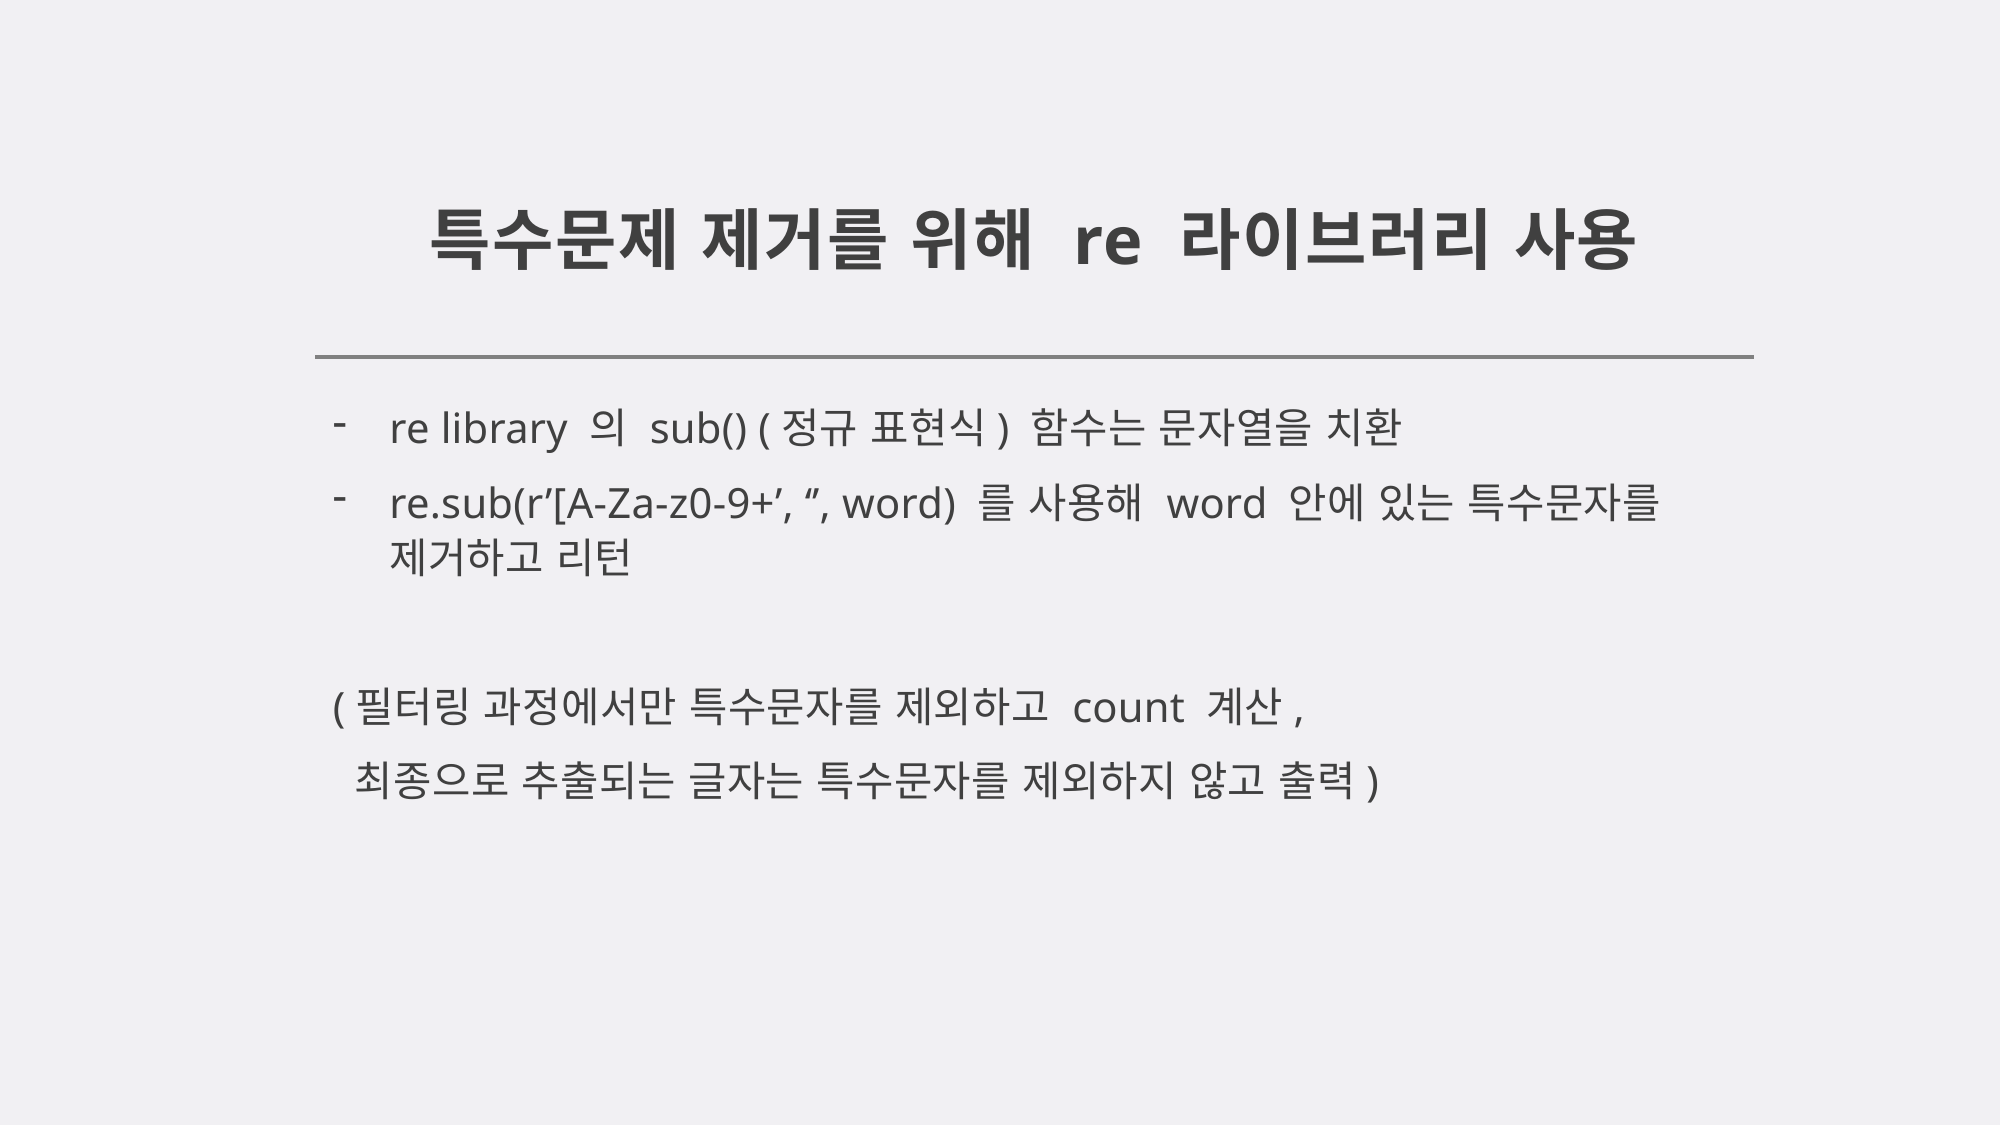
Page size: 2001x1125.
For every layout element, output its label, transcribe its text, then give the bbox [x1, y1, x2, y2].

list re library 의 sub() (정규 표현식) 함수는 문자열을 치환 re.sub(r’[A-Za-z0-9+’, ‘’, word) 를 사용해 word 안에 있는 특수문자를 제거하고 리턴 (필터링 과정에서만 특수문자를 제외하고 count 계산, 최종으로 추출되는 글자는 특수문자를 제외하지 않고 출력) [315, 379, 1754, 979]
title 특수문제 제거를 위해 re 라이브러리 사용 [315, 72, 1754, 294]
